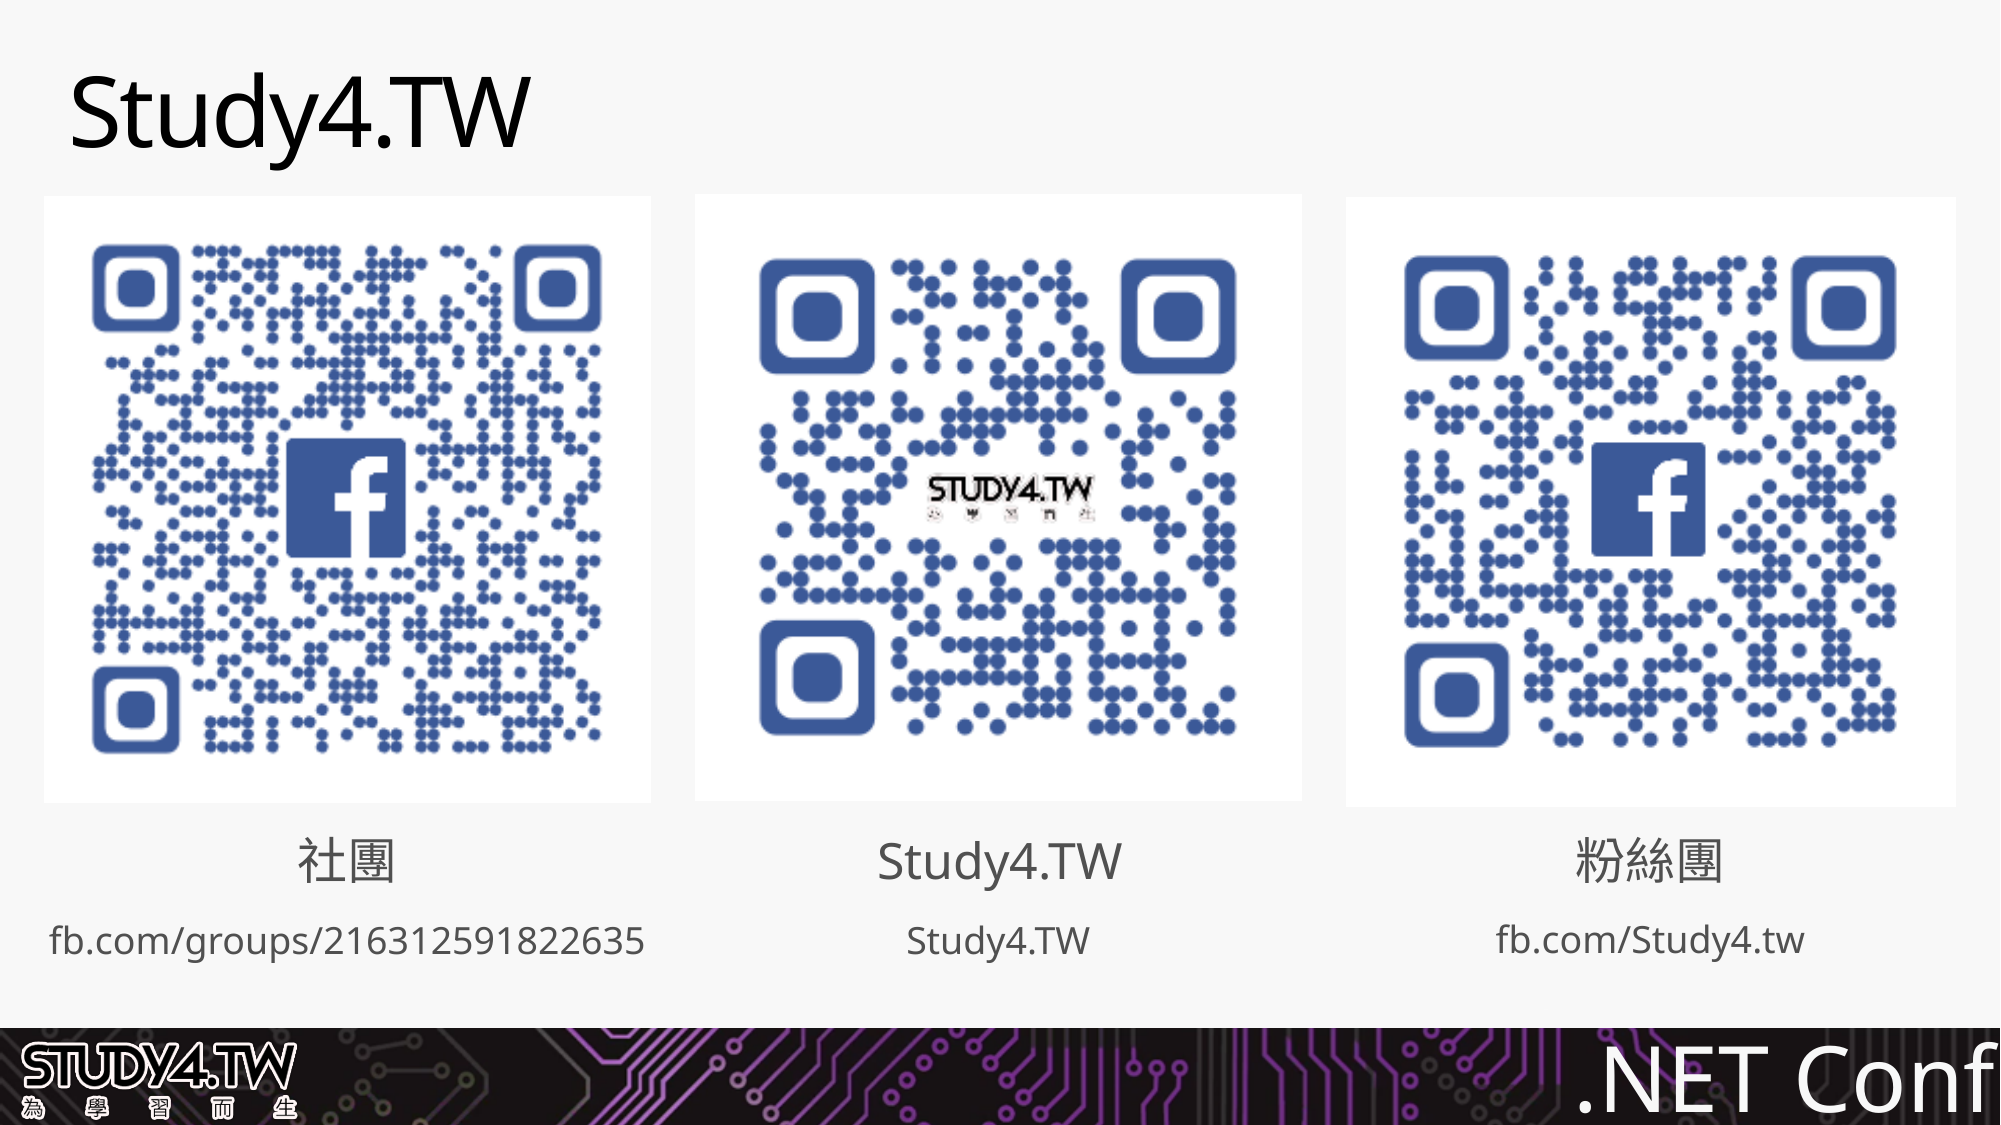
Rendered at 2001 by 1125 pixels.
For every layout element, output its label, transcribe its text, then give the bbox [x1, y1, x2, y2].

text_box fb.com/Study4.tw [1480, 908, 1821, 968]
text_box fb.com/groups/216312591822635 [34, 909, 662, 970]
picture [44, 196, 651, 803]
text_box Study4.TW [891, 910, 1106, 970]
picture [1346, 197, 1956, 807]
title Study4.TW [44, 47, 1957, 196]
text_box Study4.TW [847, 812, 1153, 915]
text_box 粉絲團 [1545, 812, 1756, 908]
picture [695, 194, 1302, 802]
text_box 社團 [267, 812, 428, 909]
picture [0, 1028, 2000, 1125]
